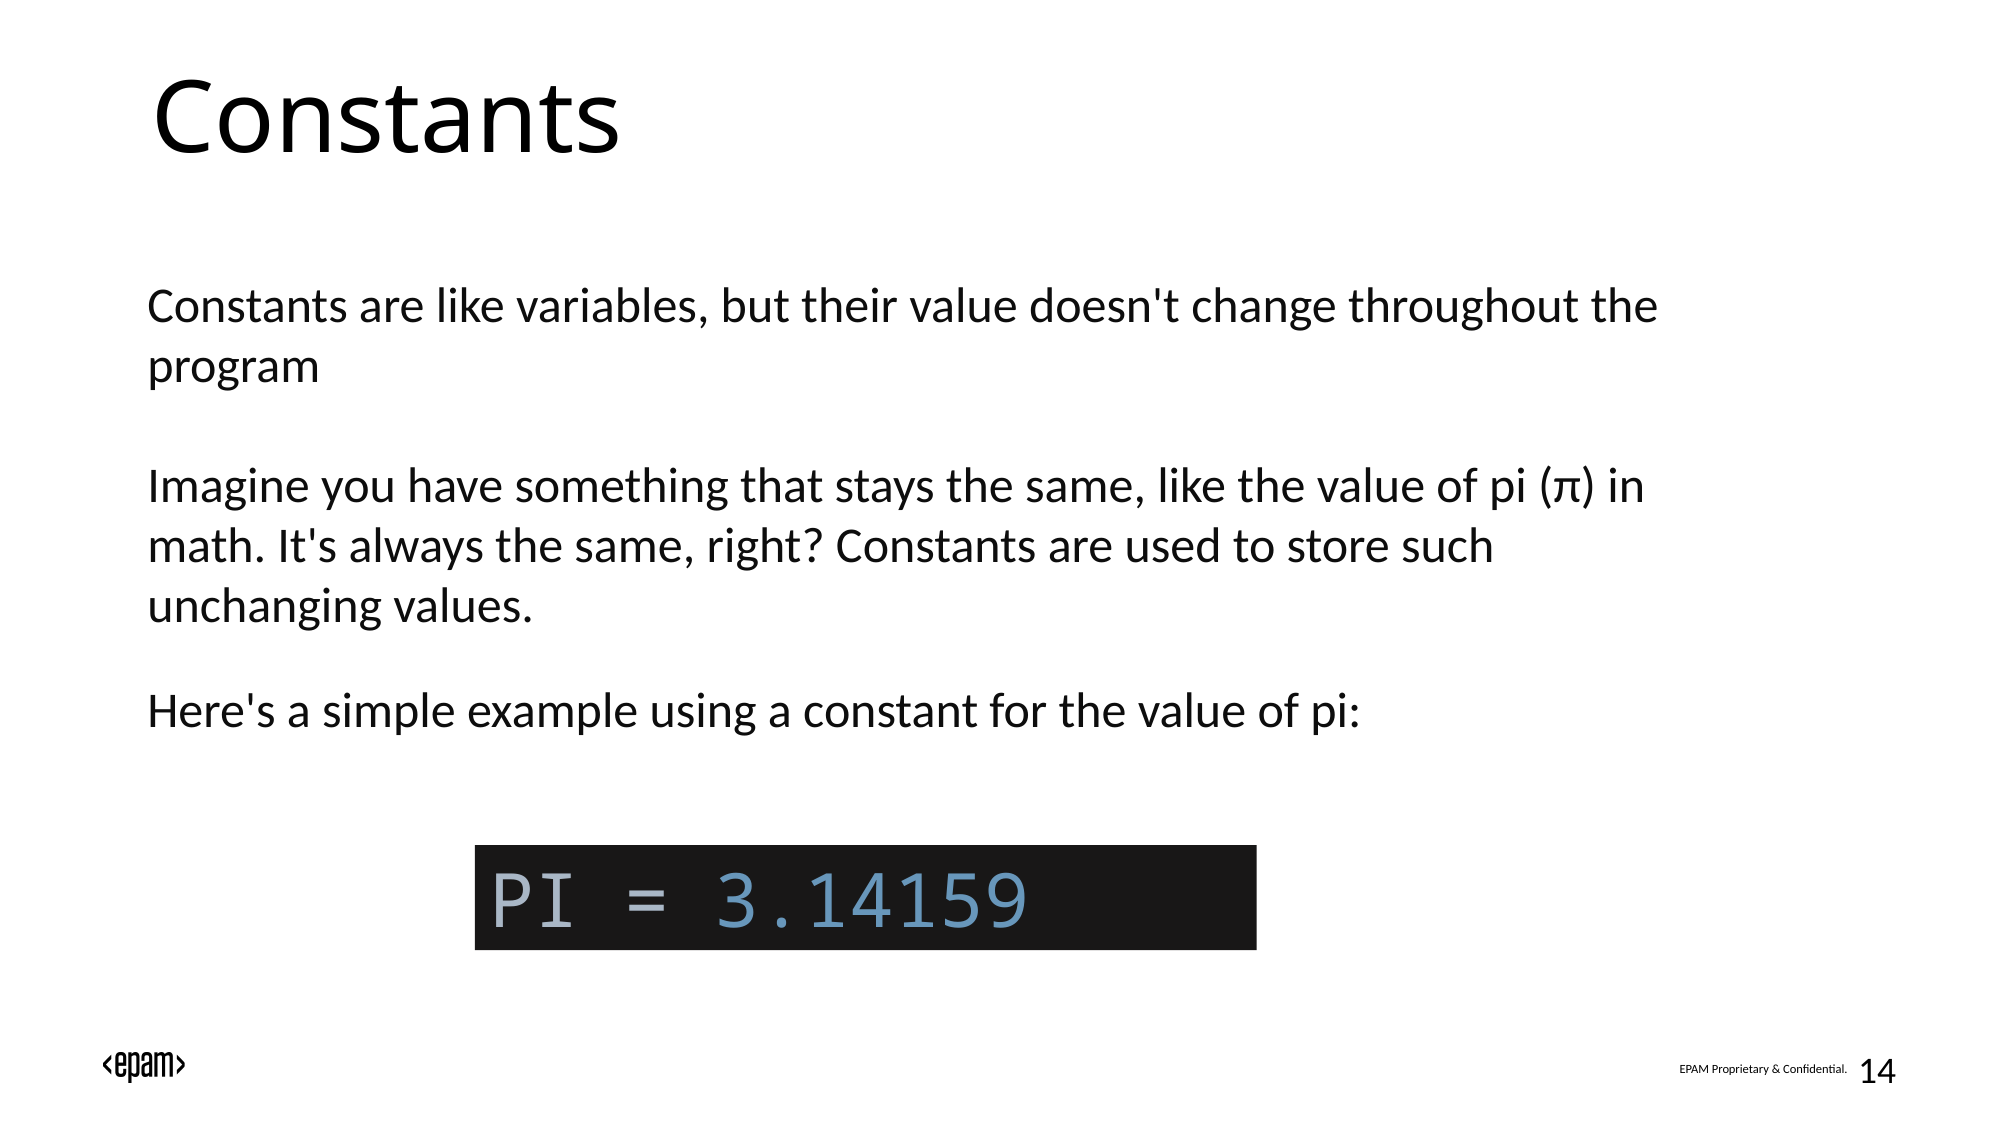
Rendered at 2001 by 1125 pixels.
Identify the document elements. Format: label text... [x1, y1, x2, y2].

text_box Constants are like variables, but their value doesn't change throughout the program Imagine you have something that stays the same, like the value of pi (π) in math. It's always the same, right? Constants are used to store such unchanging values. Here's a simple example using a constant for the value of pi: [132, 265, 1678, 806]
title Constants [151, 52, 1354, 158]
text_box PI = 3.14159 [474, 845, 1257, 951]
